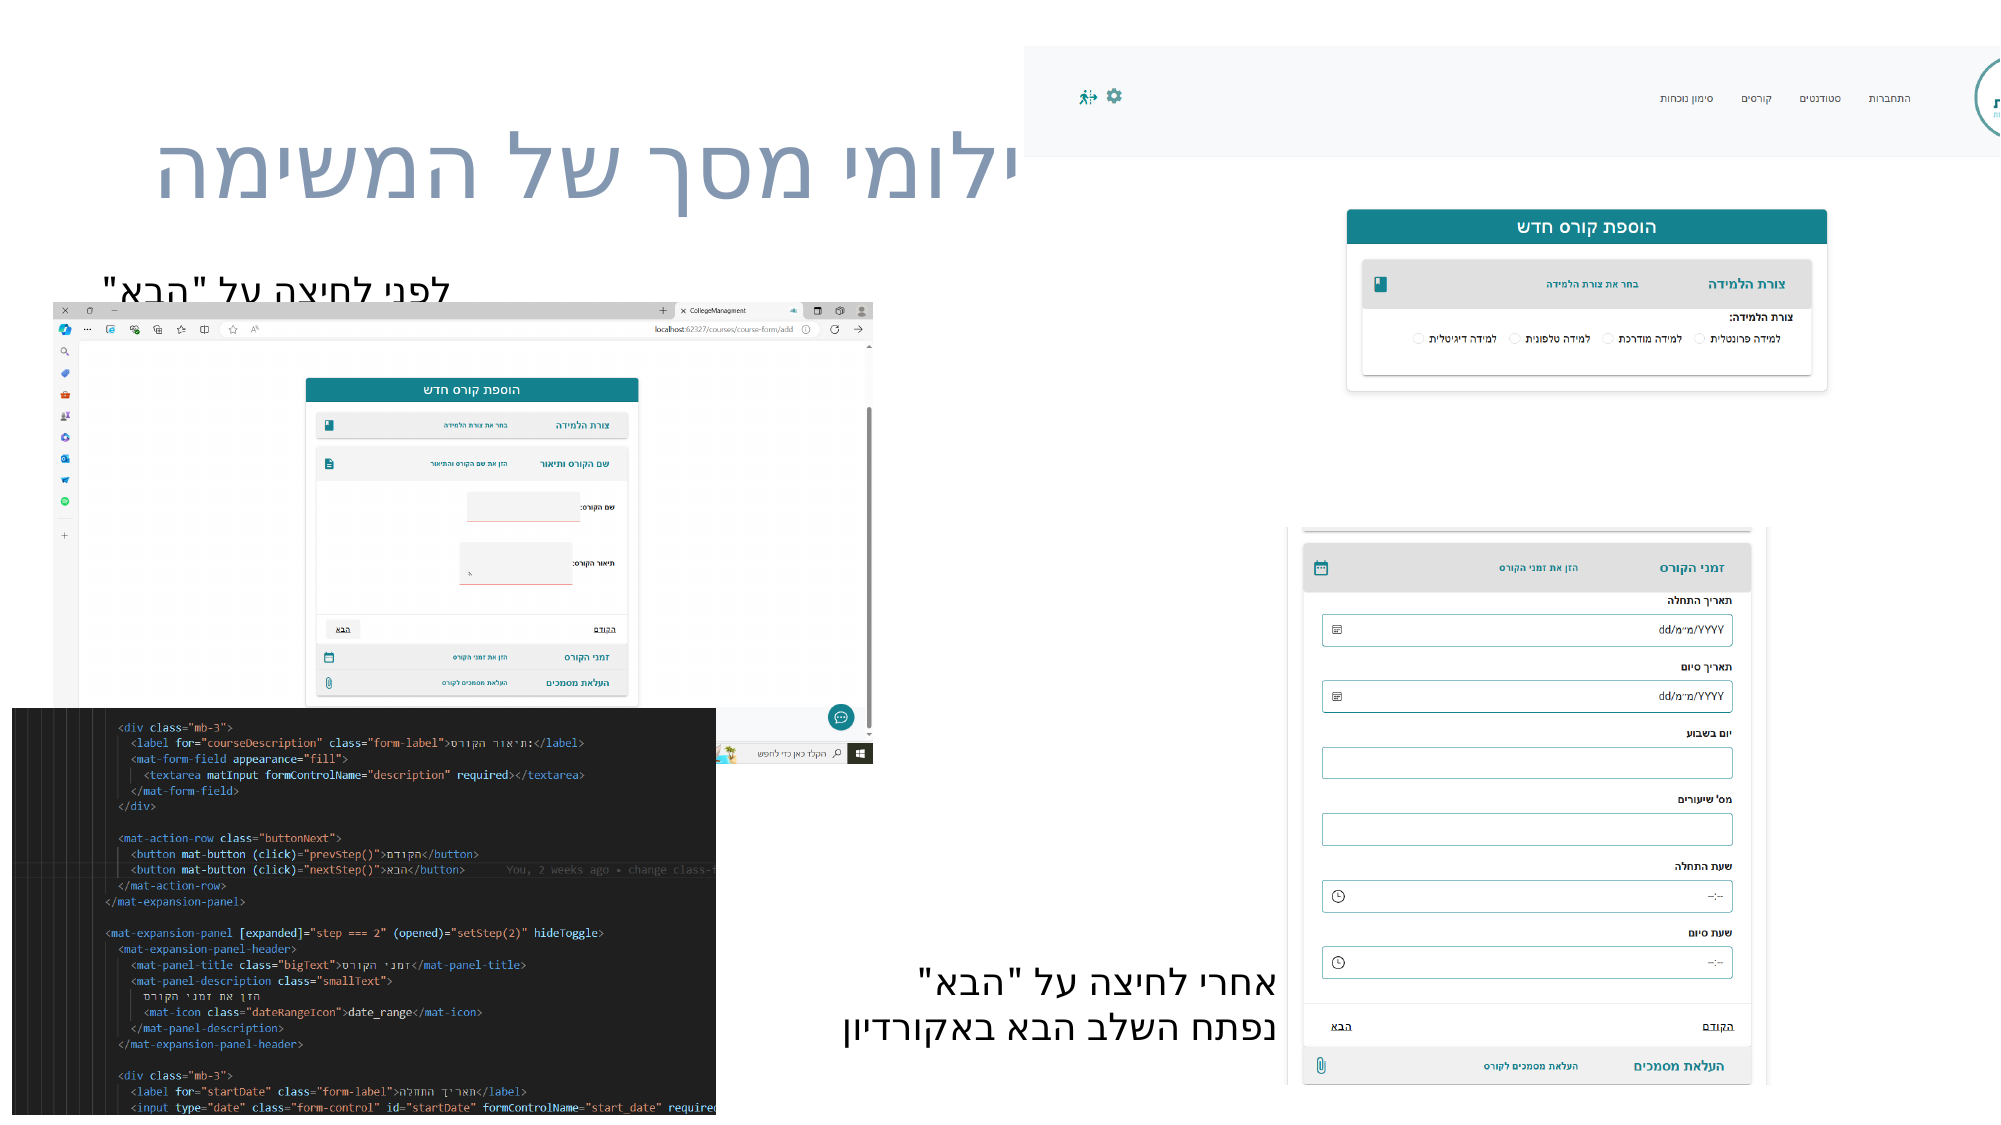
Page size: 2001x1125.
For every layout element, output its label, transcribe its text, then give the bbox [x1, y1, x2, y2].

picture [999, 46, 2000, 1085]
text_box אחרי לחיצה על "הבא" נפתח השלב הבא באקורדיון [827, 950, 999, 1056]
text_box לפני לחיצה על "הבא" [85, 259, 467, 302]
title צילומי מסך של המשימה [137, 59, 1024, 278]
picture [12, 302, 873, 1115]
